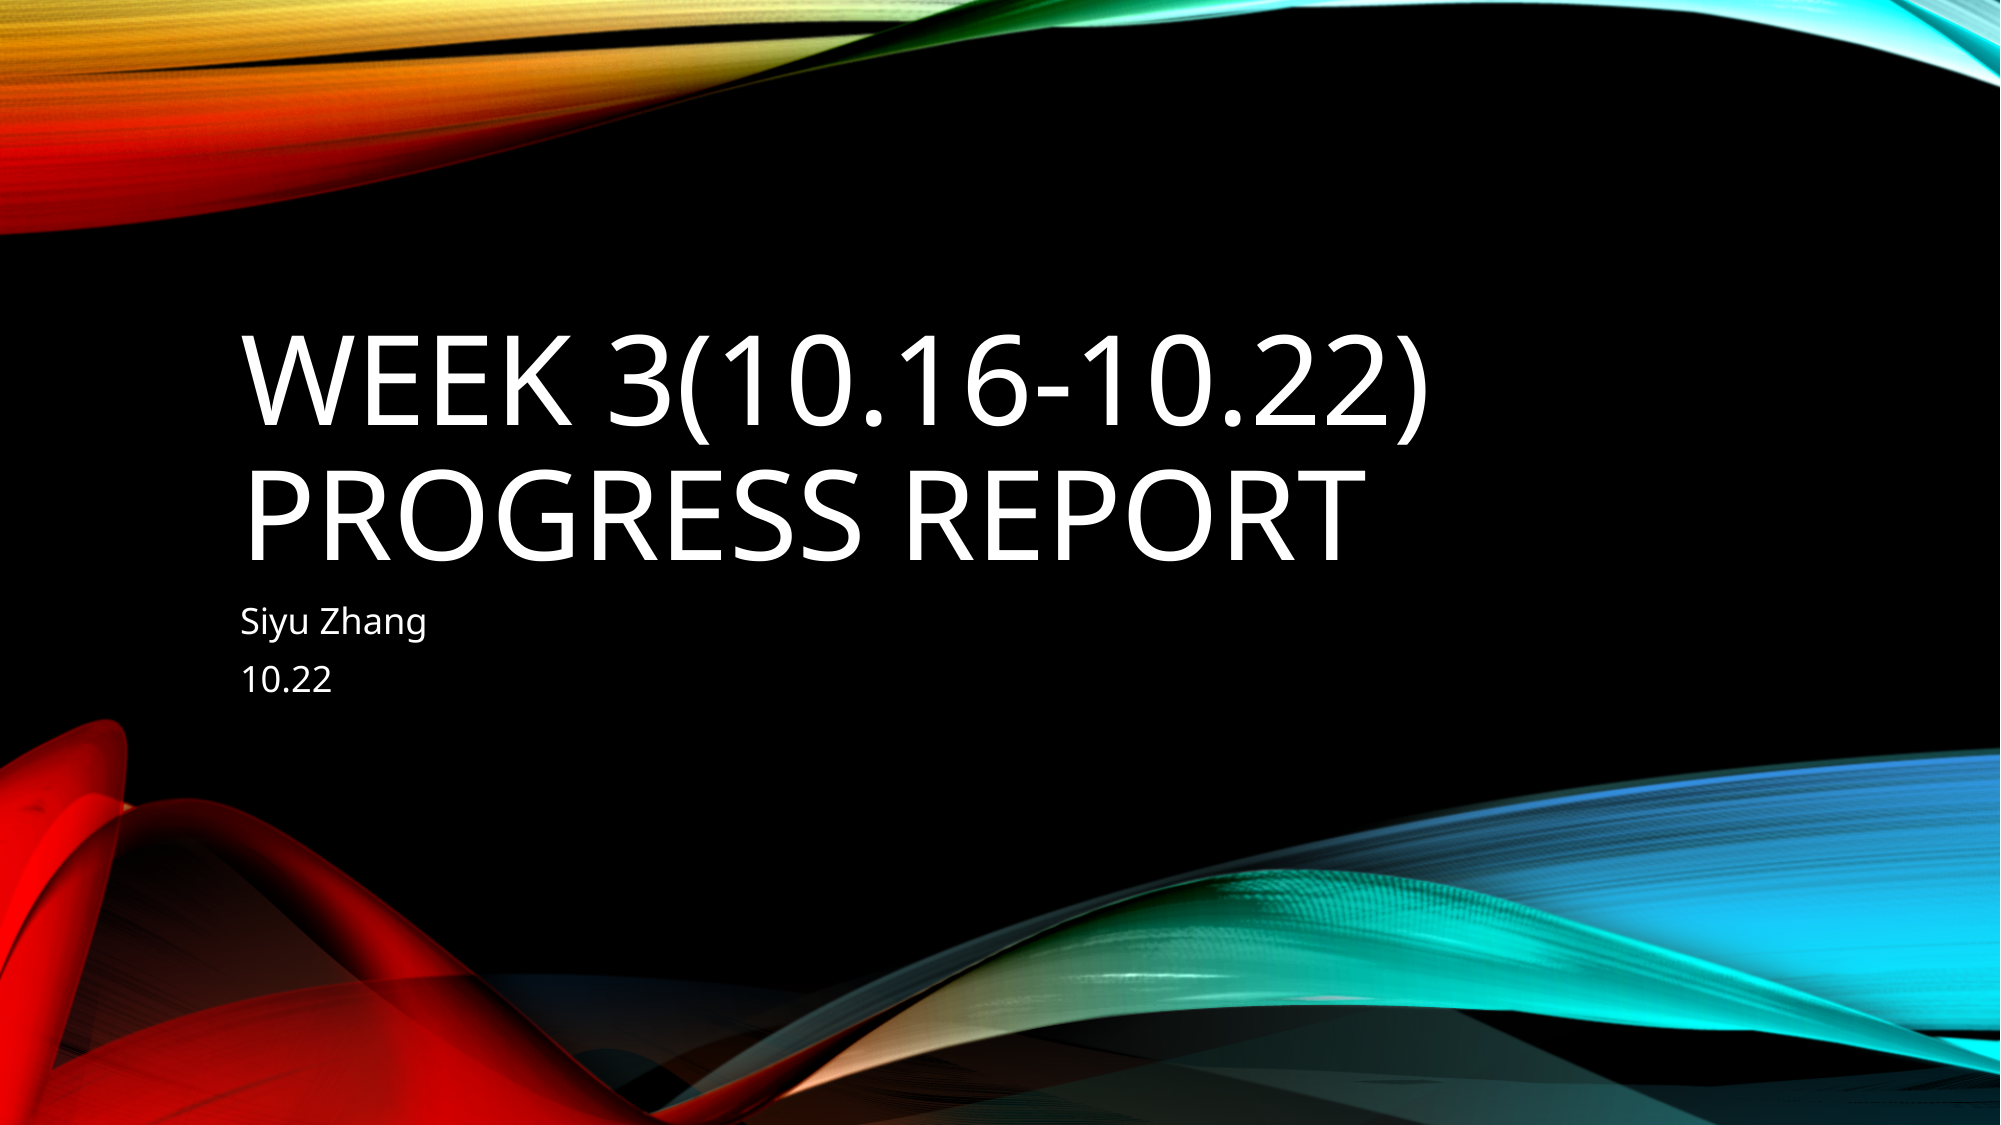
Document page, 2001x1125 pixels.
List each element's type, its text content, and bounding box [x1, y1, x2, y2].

picture [0, 717, 2000, 1125]
subtitle Siyu Zhang 10.22 [225, 595, 1775, 709]
title Week 3(10.16-10.22) Progress Report [225, 295, 1775, 595]
picture [0, 0, 2000, 237]
